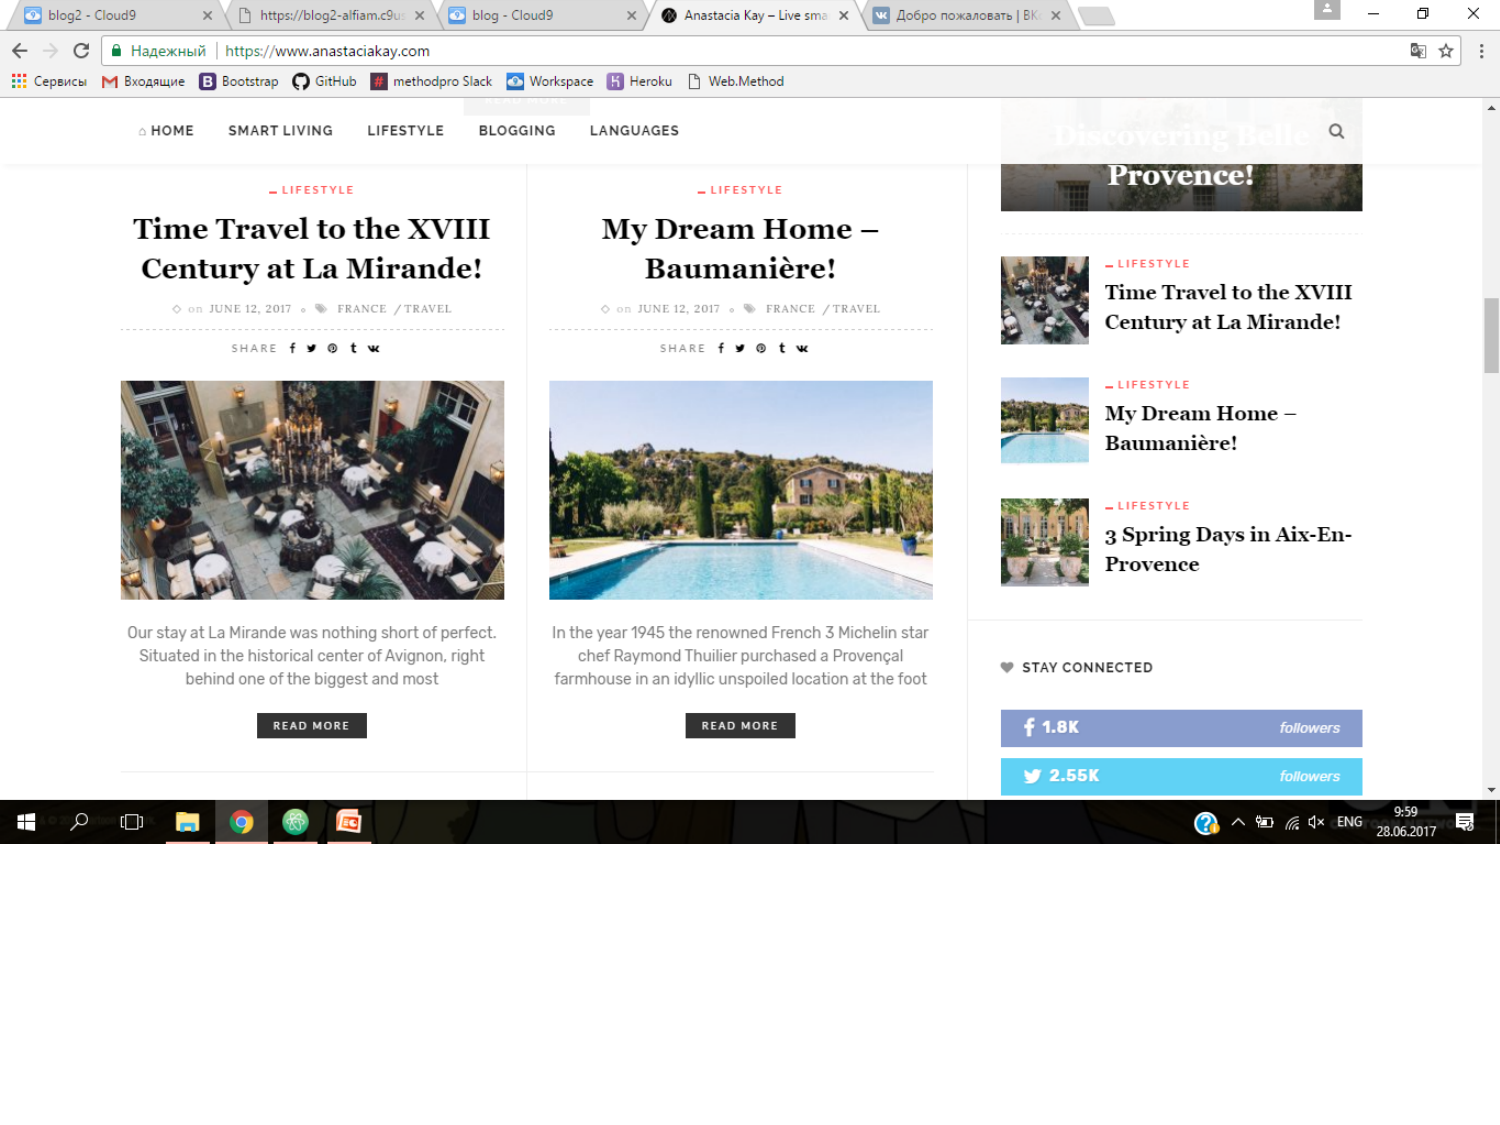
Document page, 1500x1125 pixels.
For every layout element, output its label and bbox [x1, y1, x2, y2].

picture [0, 0, 1500, 844]
